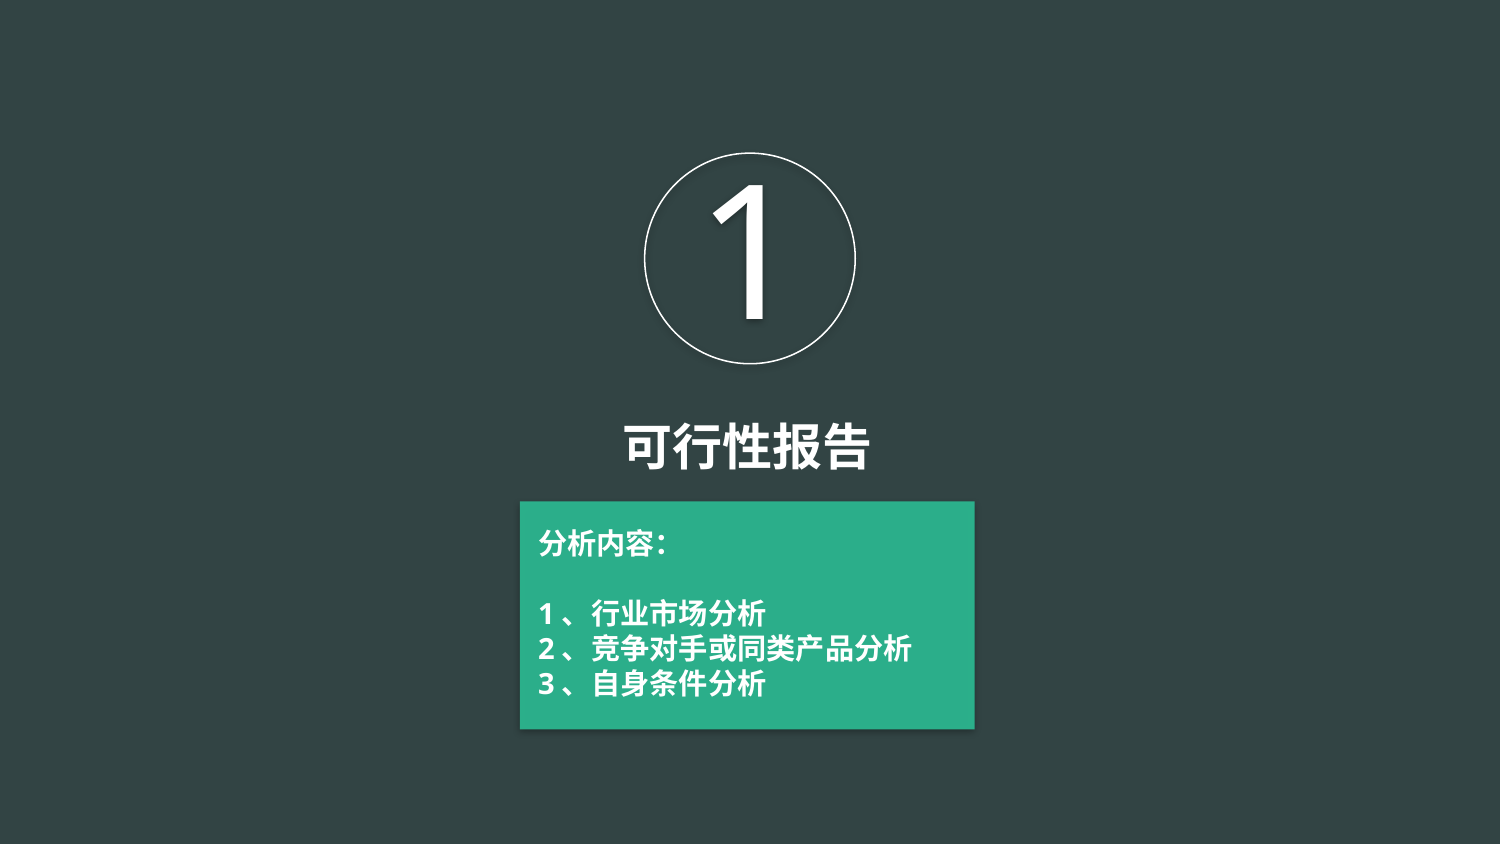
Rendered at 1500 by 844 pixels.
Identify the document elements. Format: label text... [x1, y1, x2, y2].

text_box 1 [643, 152, 857, 365]
text_box [519, 501, 975, 730]
text_box 分析内容： 1、行业市场分析 2、竞争对手或同类产品分析 3、自身条件分析 [523, 518, 1011, 708]
text_box 可行性报告 [607, 389, 888, 483]
